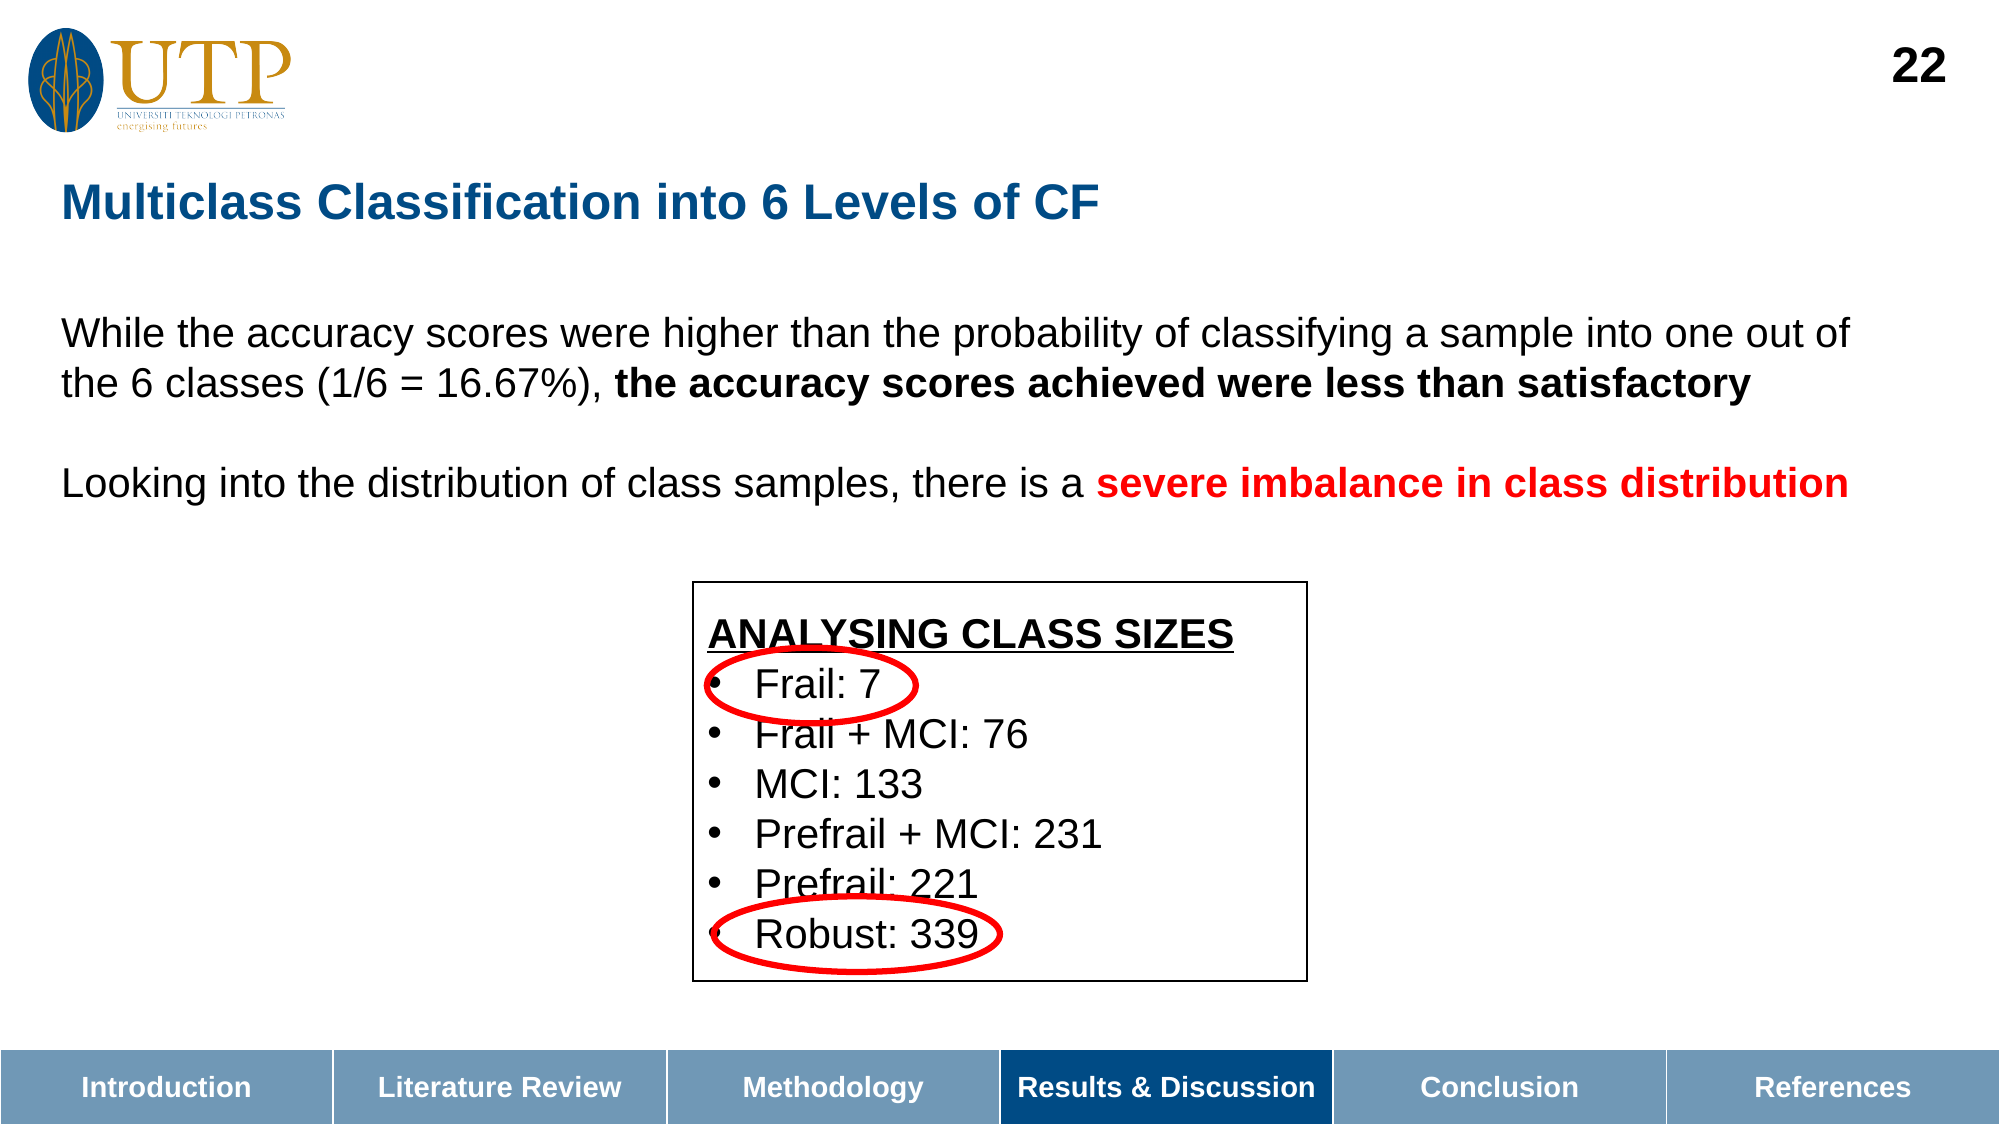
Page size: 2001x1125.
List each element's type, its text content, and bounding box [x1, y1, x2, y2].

table_header Methodology [668, 1050, 999, 1124]
table_header Results & Discussion [1001, 1050, 1332, 1124]
table_header Conclusion [1334, 1050, 1666, 1124]
text_box Multiclass Classification into 6 Levels of CF [46, 162, 1140, 238]
text_box [712, 895, 1002, 974]
table_header Literature Review [334, 1050, 666, 1124]
table_header Introduction [1, 1050, 332, 1124]
table_header References [1667, 1050, 1999, 1124]
picture [23, 25, 294, 136]
text_box [705, 646, 917, 725]
text_box While the accuracy scores were higher than the probability of classifying a sample into one out of the 6 classes (1/6 = 16.67%), the accuracy scores achieved were less than satisfactory Looking into the distribution of class samples, there is a severe imbalance in class distribution [46, 298, 1907, 514]
text_box ANALYSING CLASS SIZES Frail: 7 Frail + MCI: 76 MCI: 133 Prefrail + MCI: 231 Prefrail: 221 Robust: 339 [692, 581, 1308, 982]
text_box 22 [1816, 25, 1962, 101]
